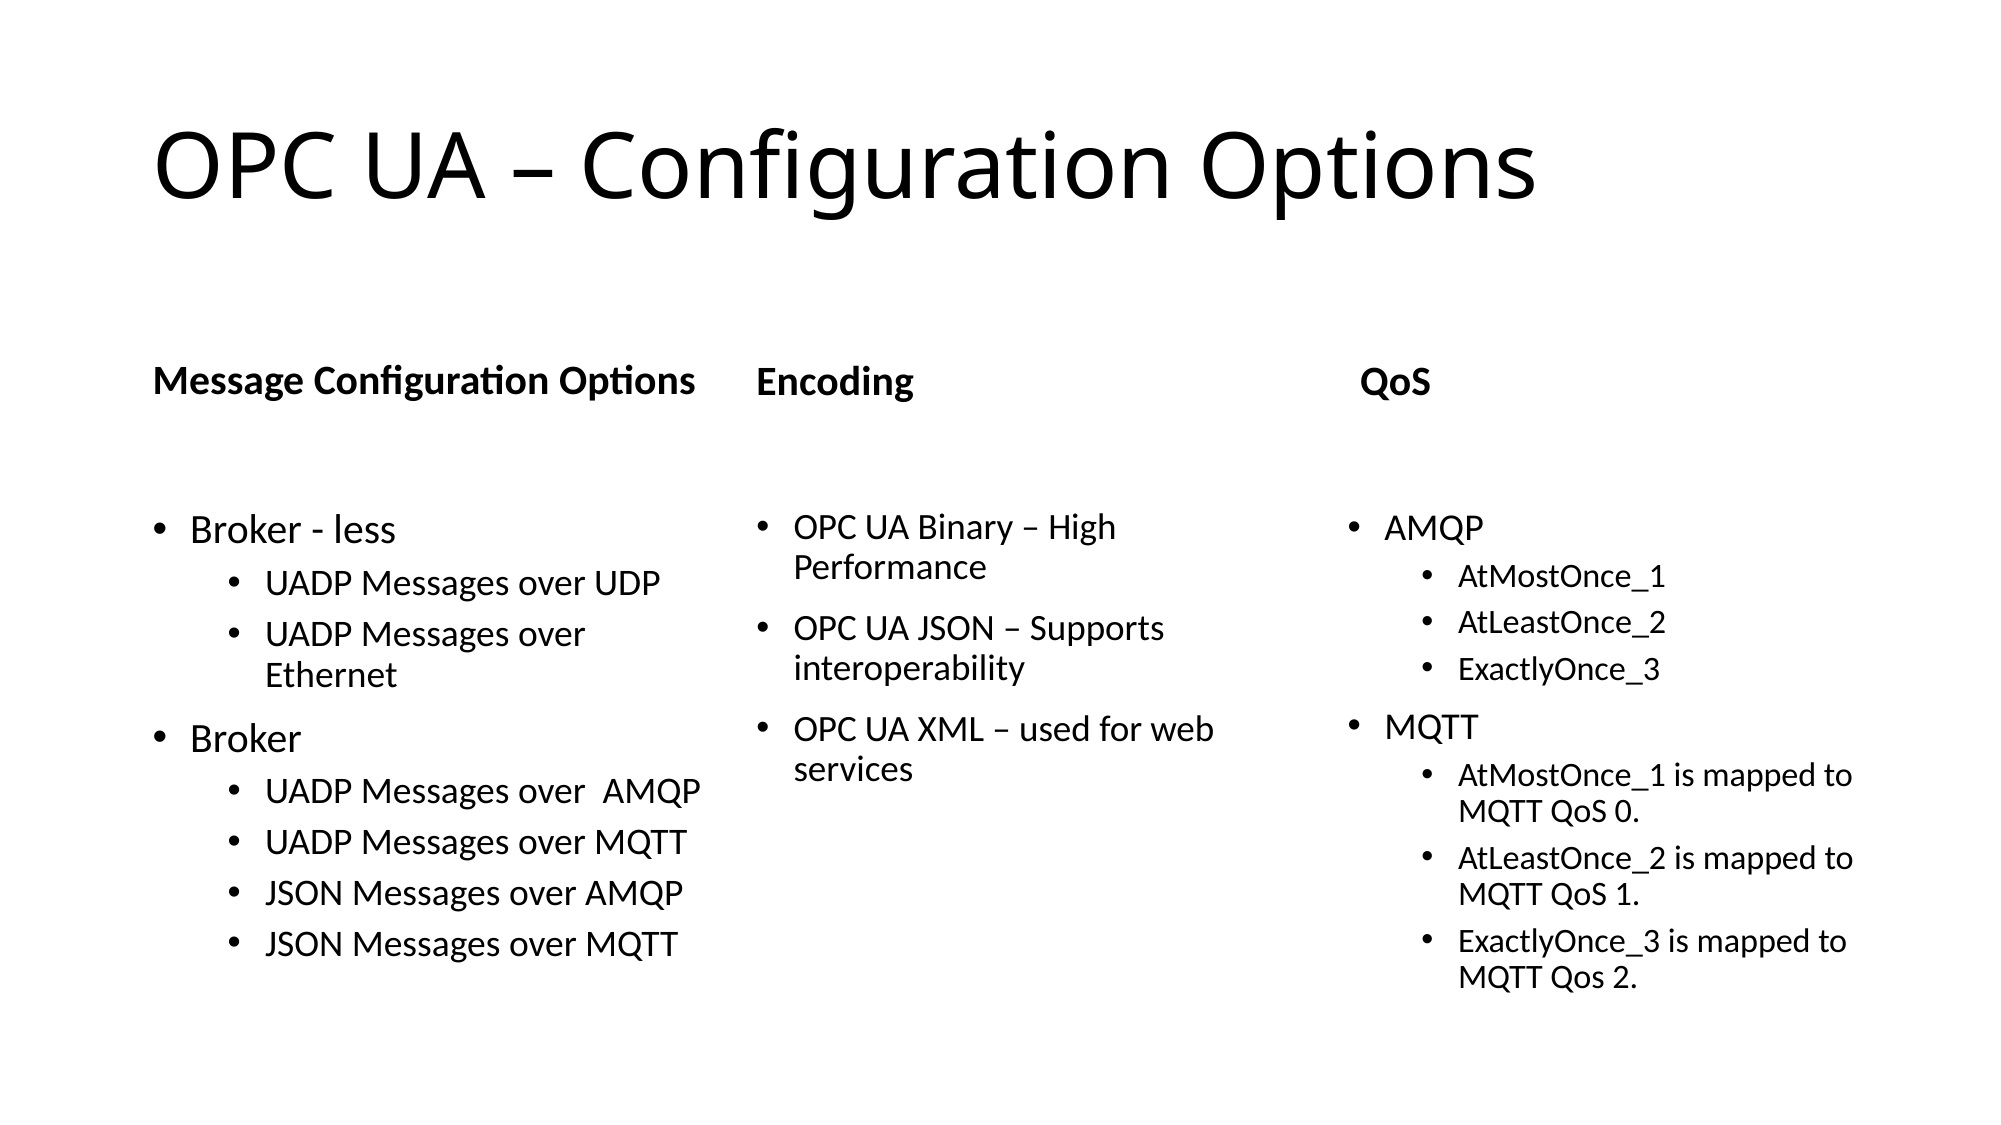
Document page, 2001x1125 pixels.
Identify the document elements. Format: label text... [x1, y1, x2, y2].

list OPC UA Binary – High Performance OPC UA JSON – Supports interoperability OPC UA XML – used for web services [741, 500, 1320, 799]
list AMQP AtMostOnce_1 AtLeastOnce_2 ExactlyOnce_3 MQTT AtMostOnce_1 is mapped to MQTT QoS 0. AtLeastOnce_2 is mapped to MQTT QoS 1. ExactlyOnce_3 is mapped to MQTT Qos 2. [1332, 500, 1924, 1008]
title OPC UA – Configuration Options [137, 59, 1863, 278]
list Encoding [741, 276, 1333, 412]
text_box QoS [1345, 277, 1937, 413]
list Broker - less UADP Messages over UDP UADP Messages over Ethernet Broker UADP Messages over AMQP UADP Messages over MQTT JSON Messages over AMQP JSON Messages over MQTT [137, 500, 729, 985]
list Message Configuration Options [137, 275, 729, 411]
